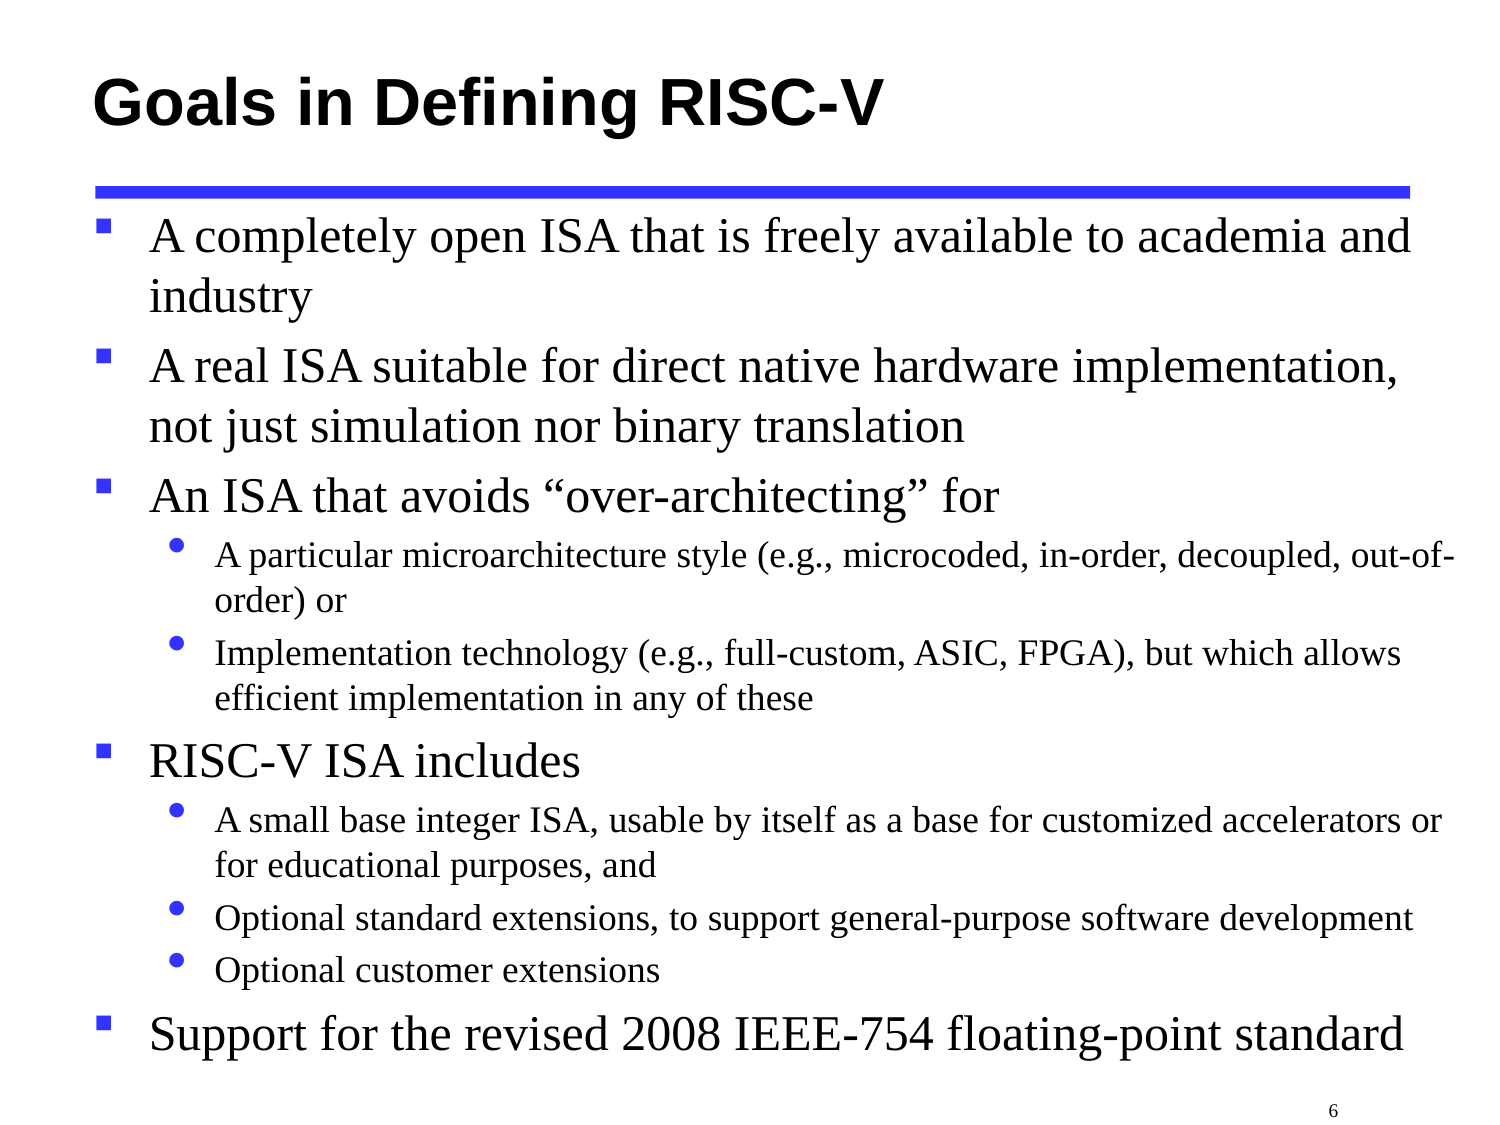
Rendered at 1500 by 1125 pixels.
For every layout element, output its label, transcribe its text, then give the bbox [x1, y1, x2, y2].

list A completely open ISA that is freely available to academia and industry A real ISA suitable for direct native hardware implementation, not just simulation nor binary translation An ISA that avoids “over-architecting” for A particular microarchitecture style (e.g., microcoded, in-order, decoupled, out-of-order) or Implementation technology (e.g., full-custom, ASIC, FPGA), but which allows efficient implementation in any of these RISC-V ISA includes A small base integer ISA, usable by itself as a base for customized accelerators or for educational purposes, and Optional standard extensions, to support general-purpose software development Optional customer extensions Support for the revised 2008 IEEE-754 floating-point standard [77, 195, 1483, 1087]
title Goals in Defining RISC-V [77, 15, 1418, 183]
slide_number 6 [1185, 1068, 1500, 1125]
